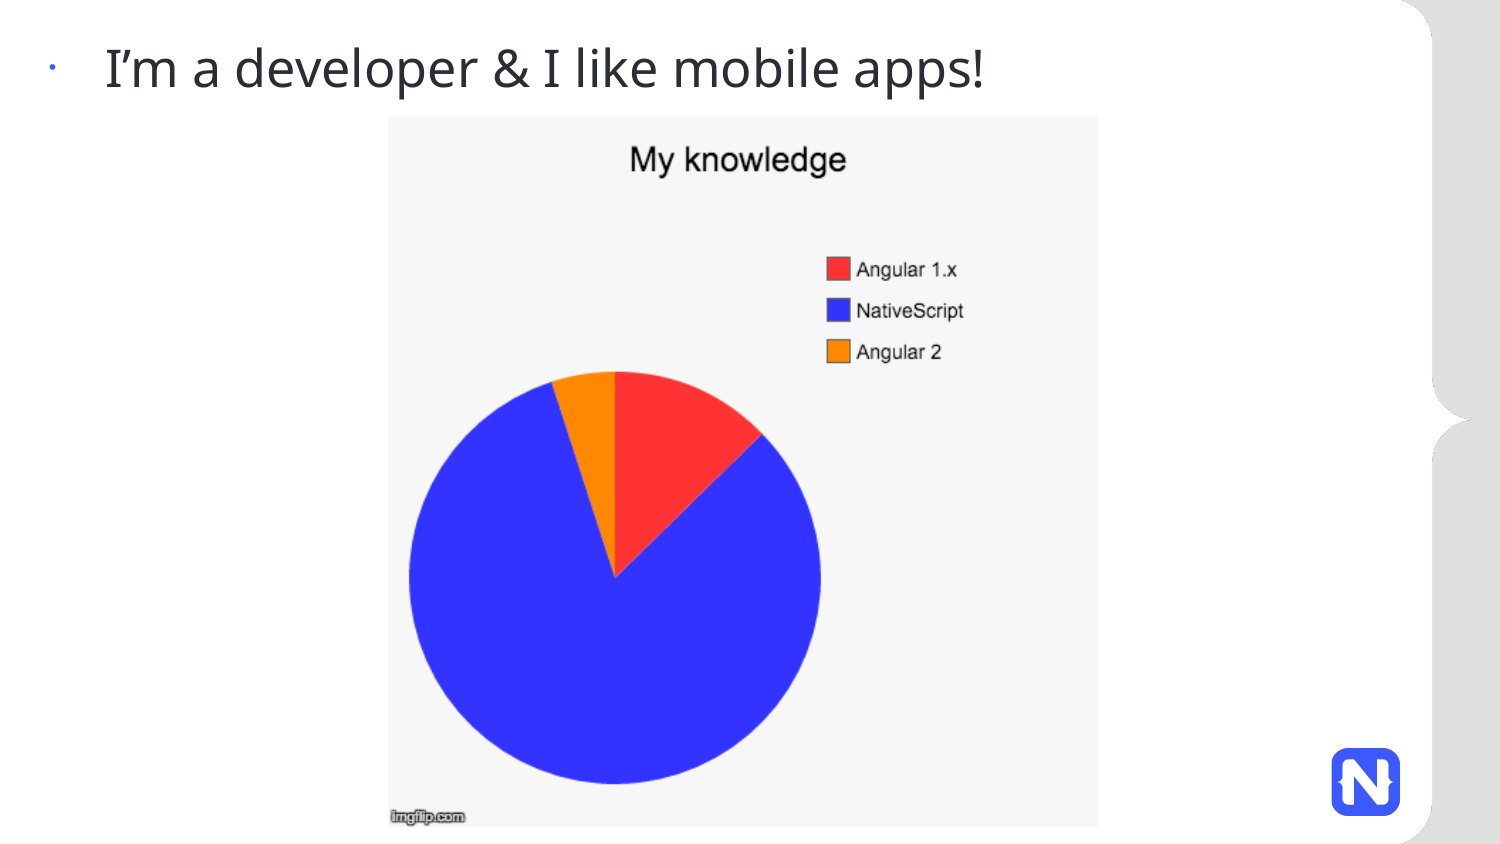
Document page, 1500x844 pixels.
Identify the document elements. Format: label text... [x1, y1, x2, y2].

text_box I’m a developer & I like mobile apps! [0, 24, 1166, 827]
picture [388, 116, 1099, 827]
picture [1331, 0, 1500, 844]
